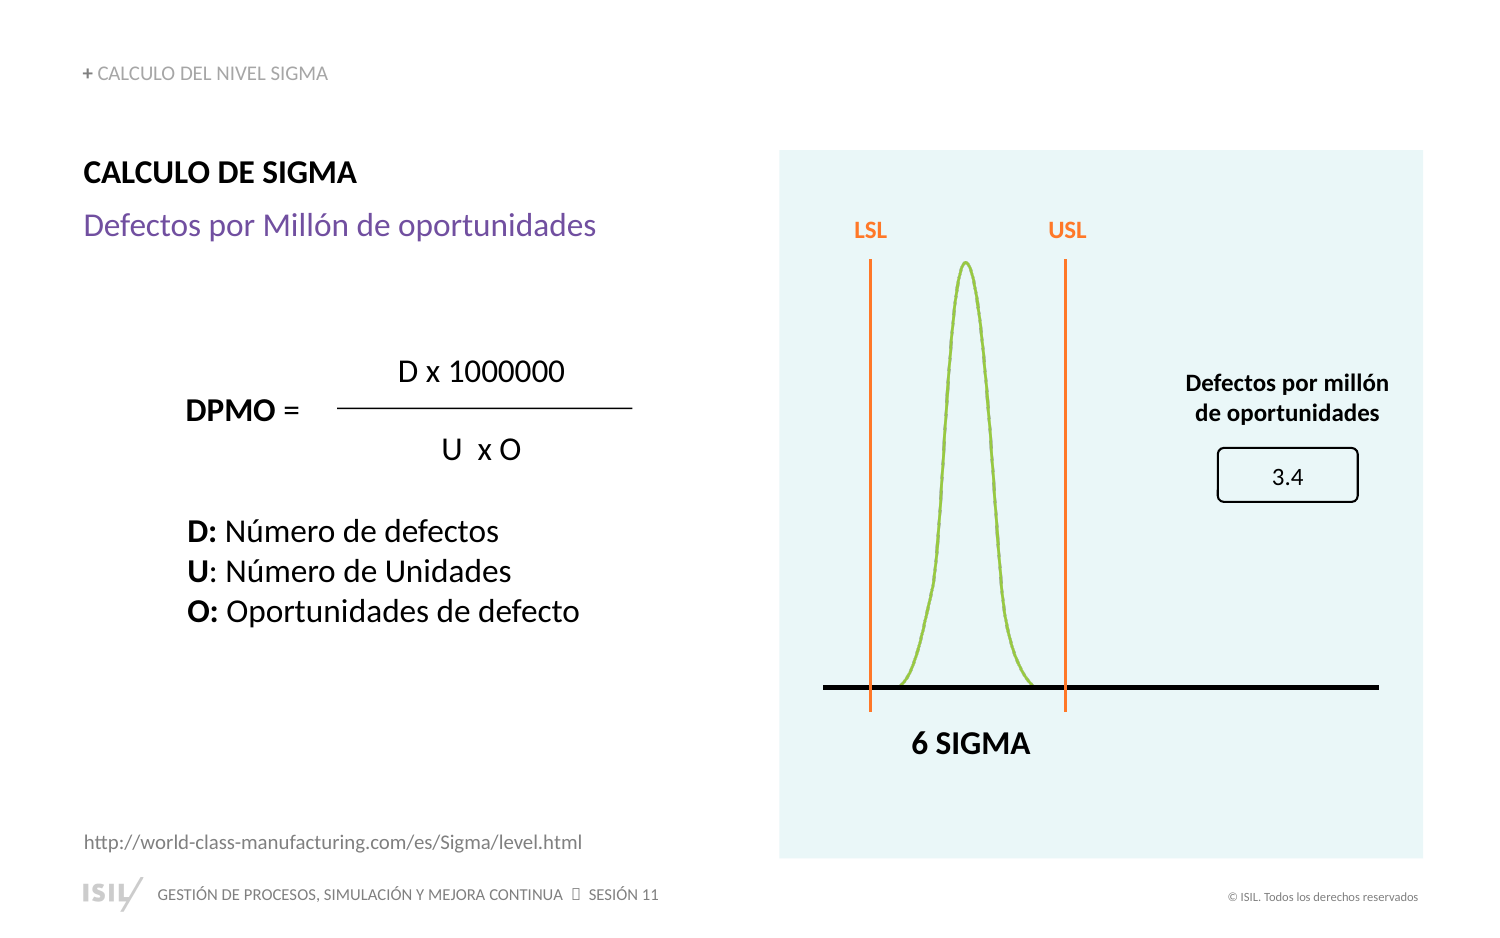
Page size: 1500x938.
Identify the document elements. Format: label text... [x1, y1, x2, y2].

text_box D: Número de defectos U: Número de Unidades O: Oportunidades de defecto [172, 501, 596, 637]
text_box DPMO = [170, 380, 315, 436]
text_box U x O [426, 420, 537, 475]
text_box http://world-class-manufacturing.com/es/Sigma/level.html [83, 828, 721, 854]
text_box LSL [824, 205, 917, 251]
text_box Defectos por millón de oportunidades [1169, 359, 1407, 434]
picture [896, 262, 1036, 690]
text_box [776, 147, 1426, 862]
text_box 3.4 [1214, 444, 1361, 506]
text_box USL [1021, 205, 1114, 251]
text_box + CALCULO DEL NIVEL SIGMA [82, 62, 482, 85]
text_box 6 SIGMA [852, 713, 1090, 769]
text_box D x 1000000 [383, 341, 581, 397]
text_box CALCULO DE SIGMA Defectos por Millón de oportunidades [83, 150, 1407, 243]
